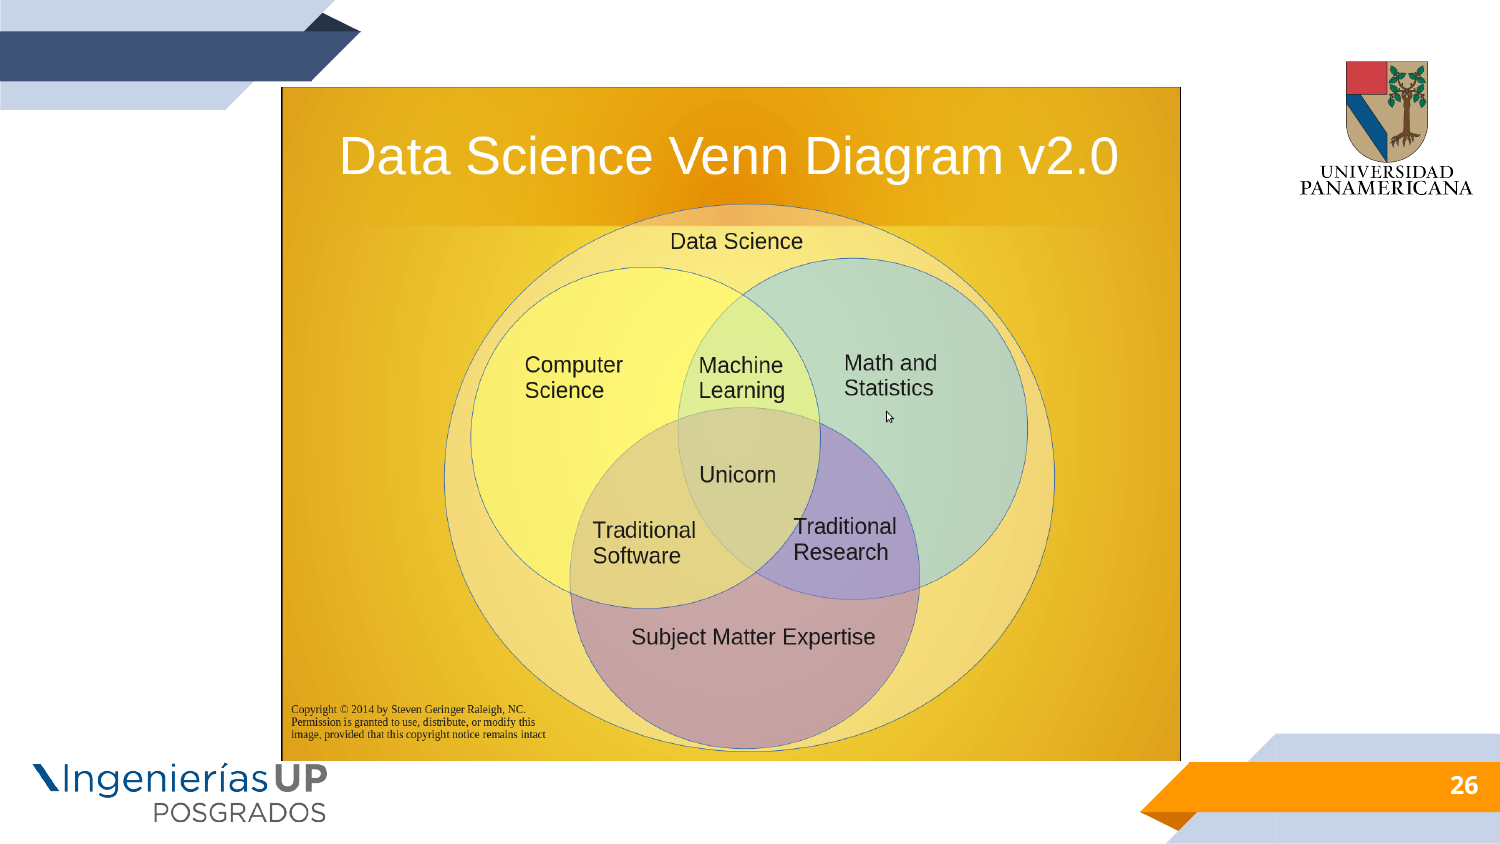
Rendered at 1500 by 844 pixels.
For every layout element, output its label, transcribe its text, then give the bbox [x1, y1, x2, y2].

picture [15, 87, 1181, 844]
picture [1286, 44, 1490, 210]
slide_number 26 [1249, 760, 1494, 813]
